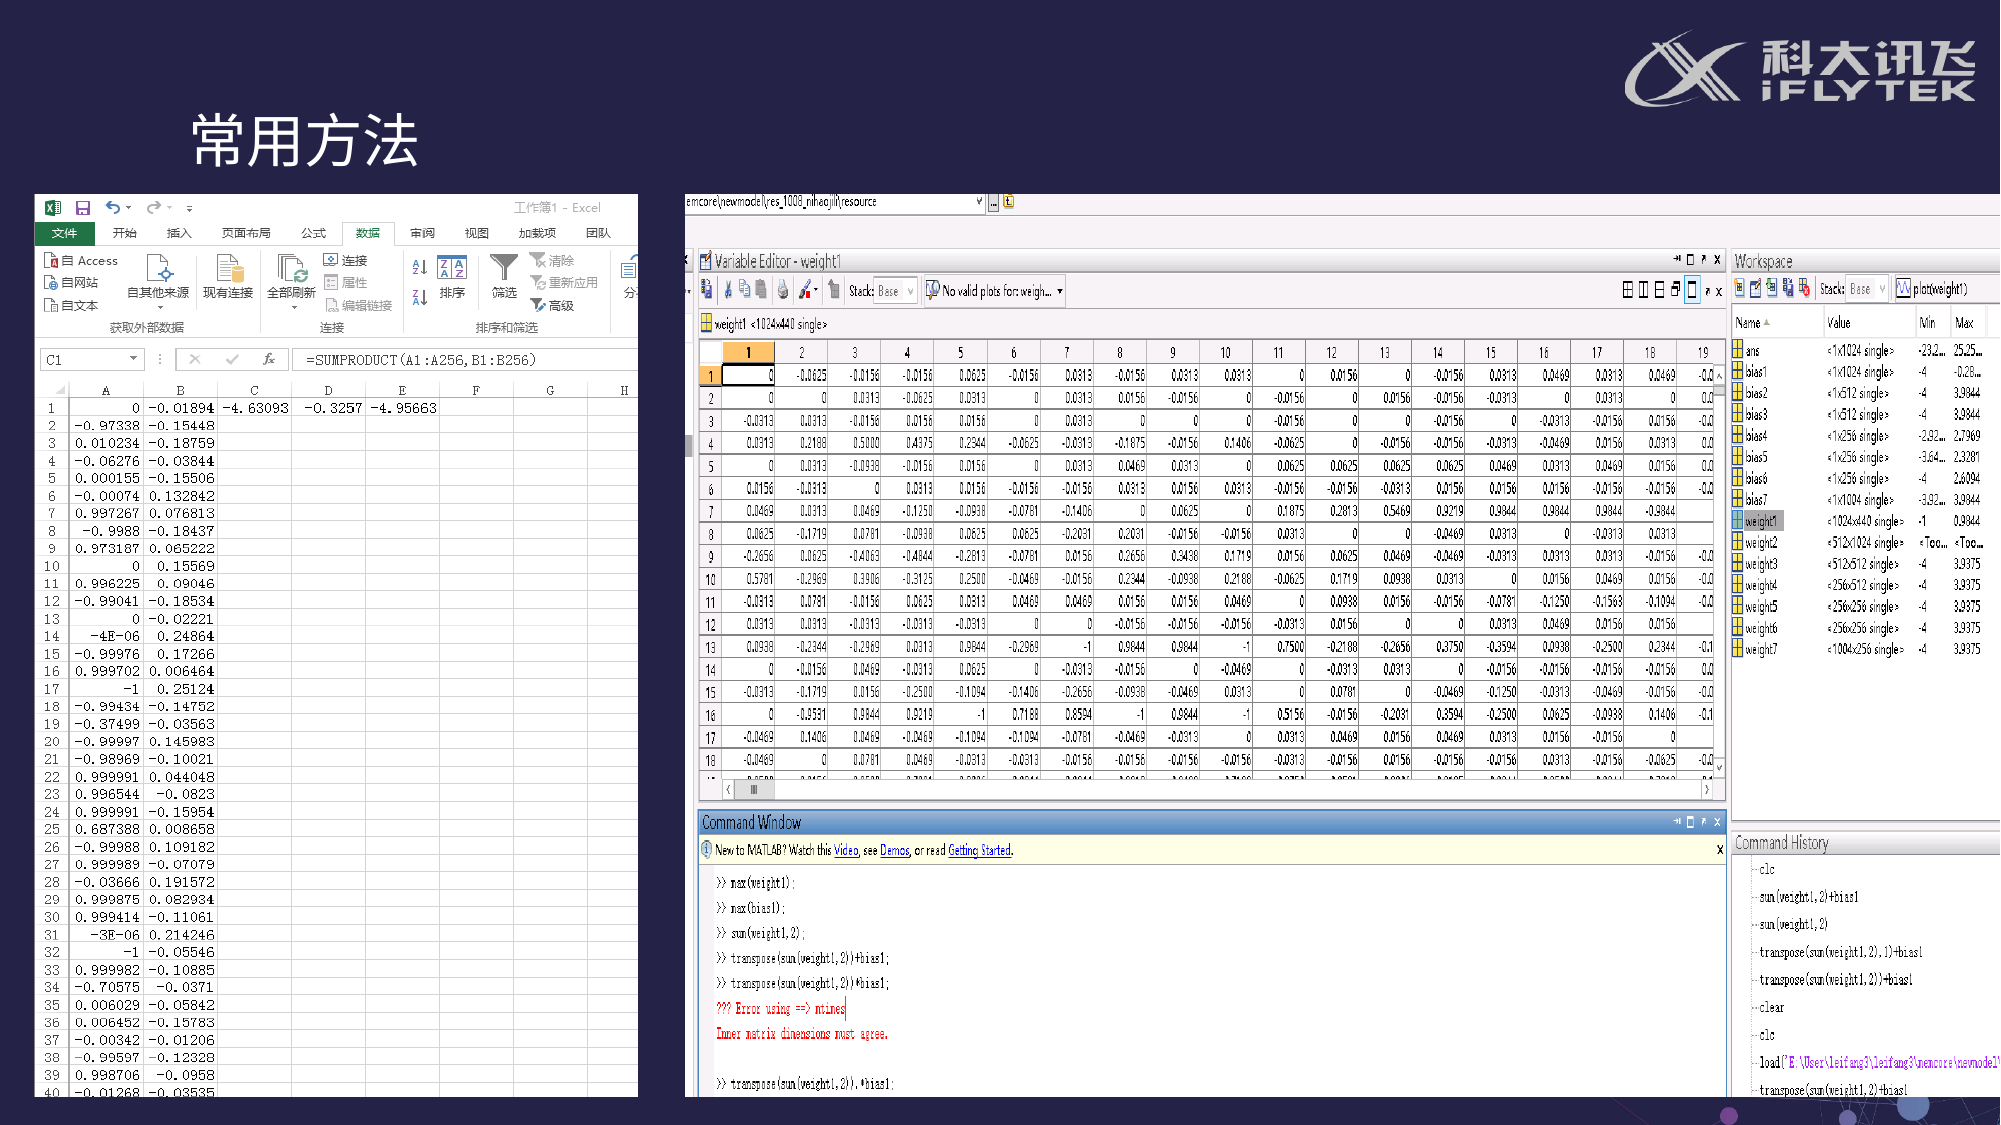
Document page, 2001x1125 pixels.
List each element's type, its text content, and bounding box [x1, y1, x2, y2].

text_box 常用方法 [173, 96, 439, 182]
picture [0, 0, 2000, 1125]
